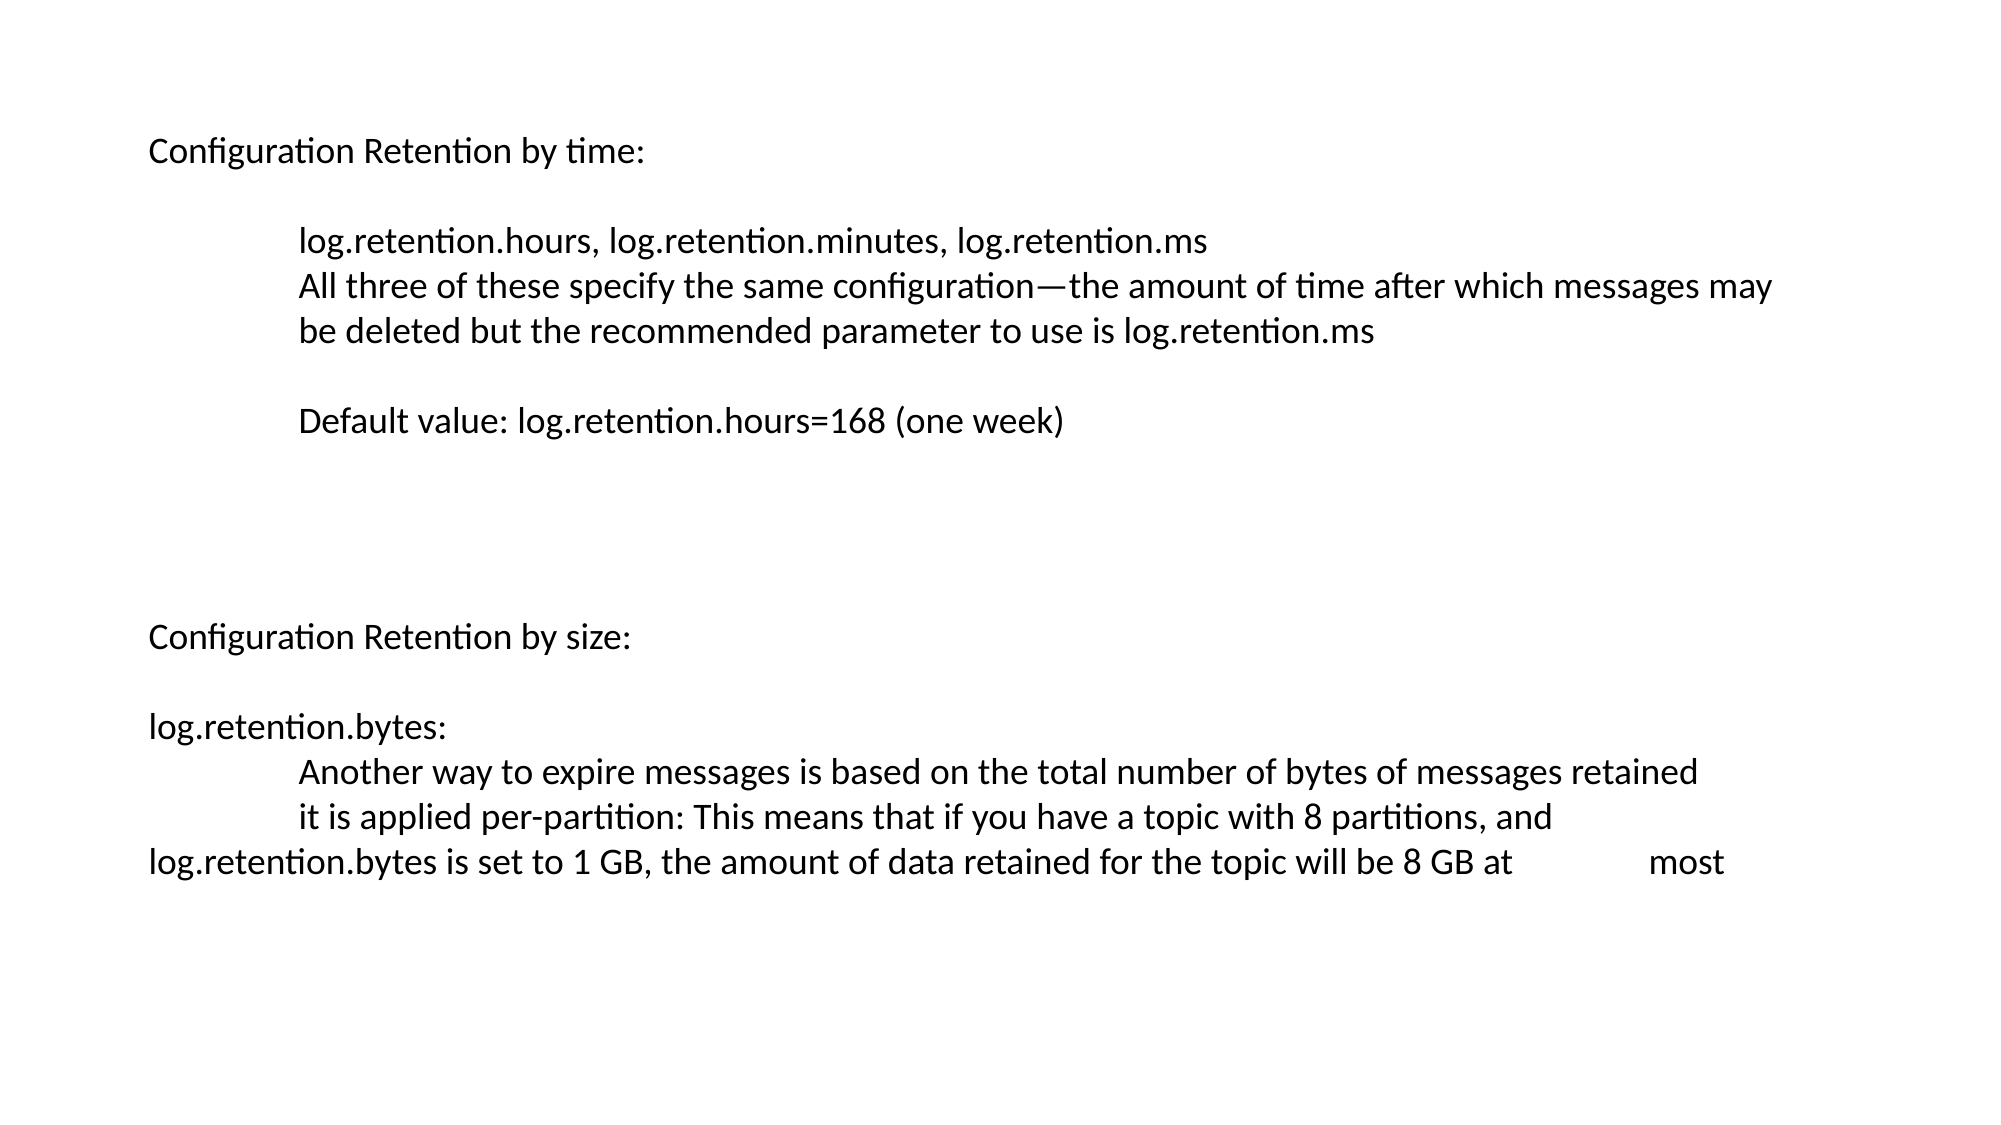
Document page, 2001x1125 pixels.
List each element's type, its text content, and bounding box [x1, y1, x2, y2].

text_box Configuration Retention by size: log.retention.bytes: Another way to expire messages is based on the total number of bytes of messages retained it is applied per-partition: This means that if you have a topic with 8 partitions, and log.retention.bytes is set to 1 GB, the amount of data retained for the topic will be 8 GB at most [133, 604, 1767, 889]
text_box Configuration Retention by time: log.retention.hours, log.retention.minutes, log.retention.ms All three of these specify the same configuration—the amount of time after which messages may be deleted but the recommended parameter to use is log.retention.ms Default value: log.retention.hours=168 (one week) [133, 118, 1808, 449]
